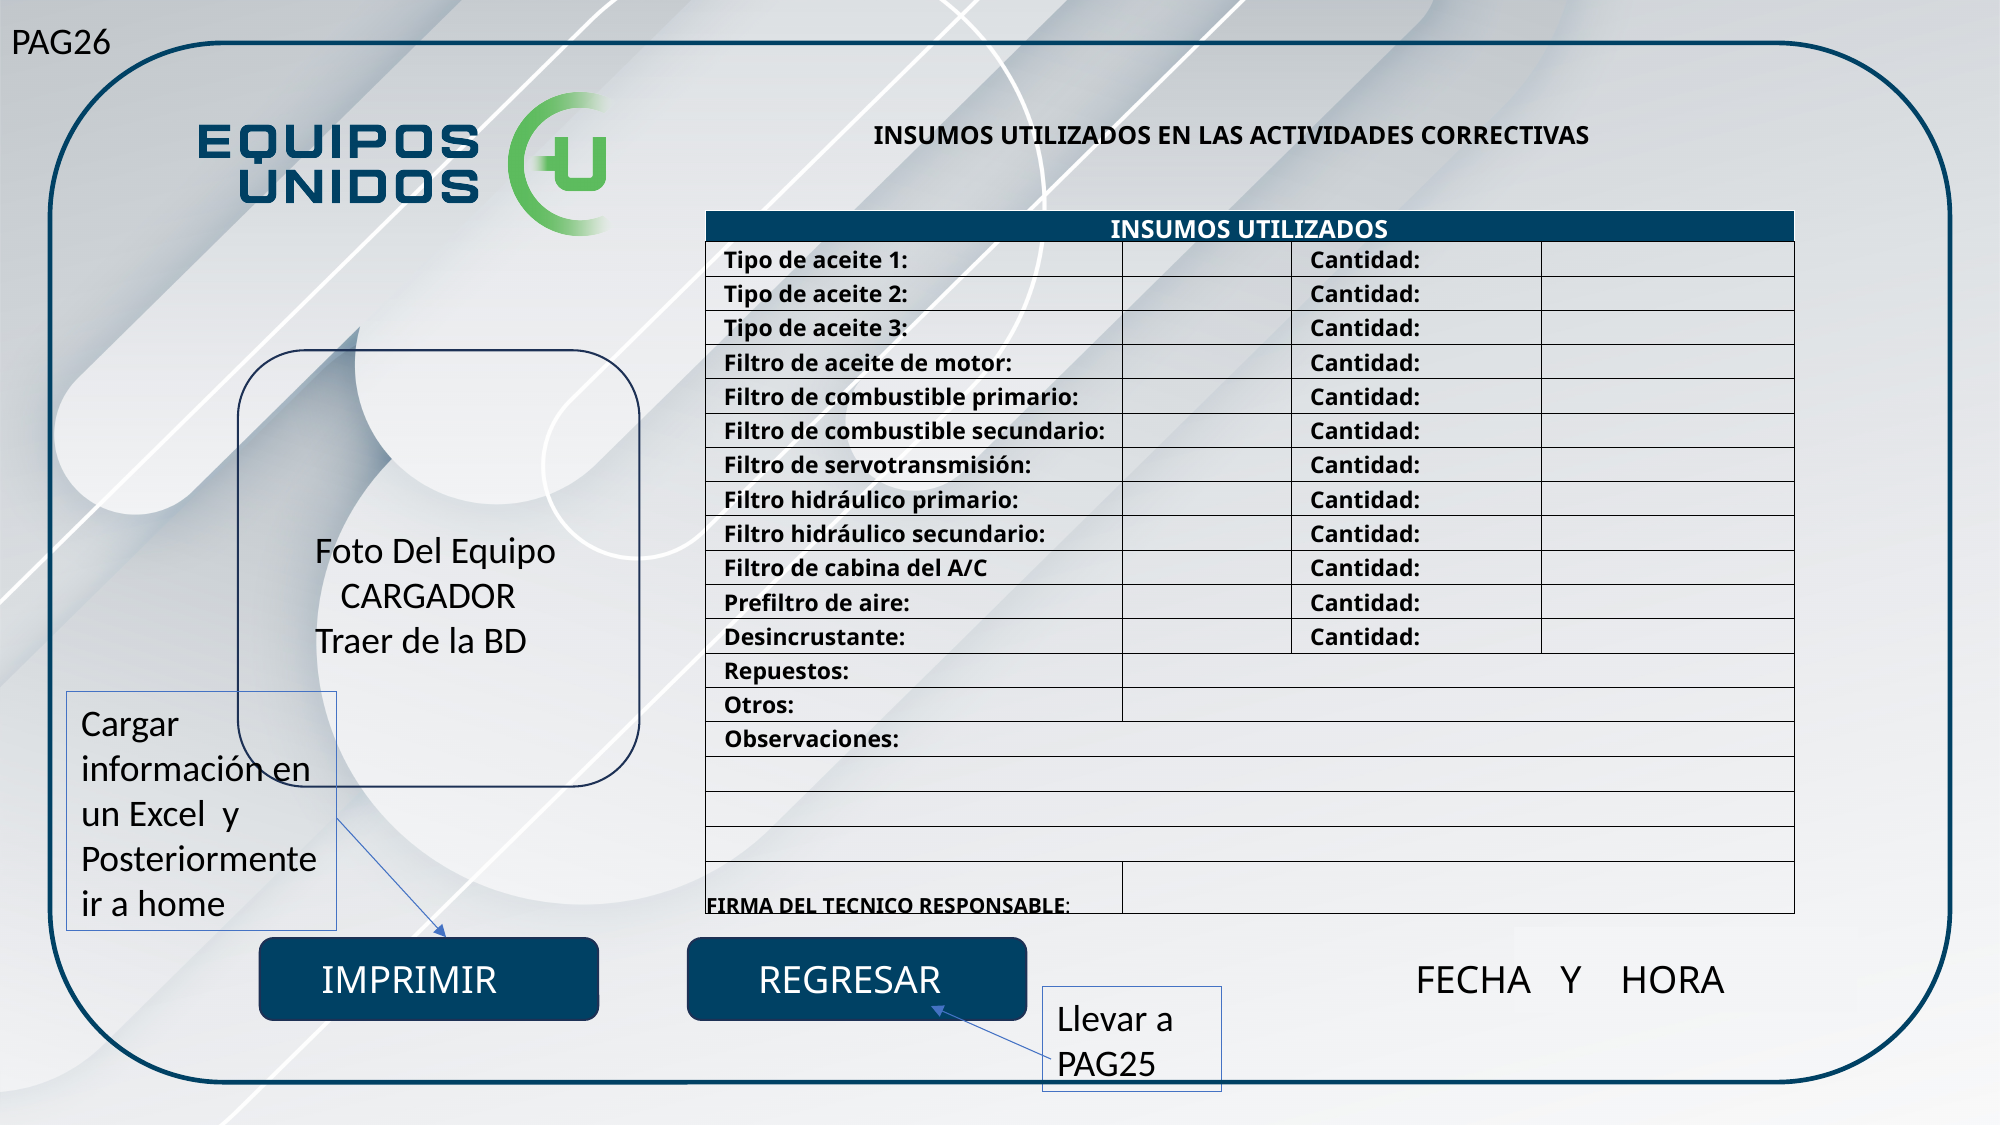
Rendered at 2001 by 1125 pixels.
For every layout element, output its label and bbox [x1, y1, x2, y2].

picture [0, 0, 2000, 1125]
text_box [930, 1006, 1052, 1060]
text_box [336, 818, 447, 938]
